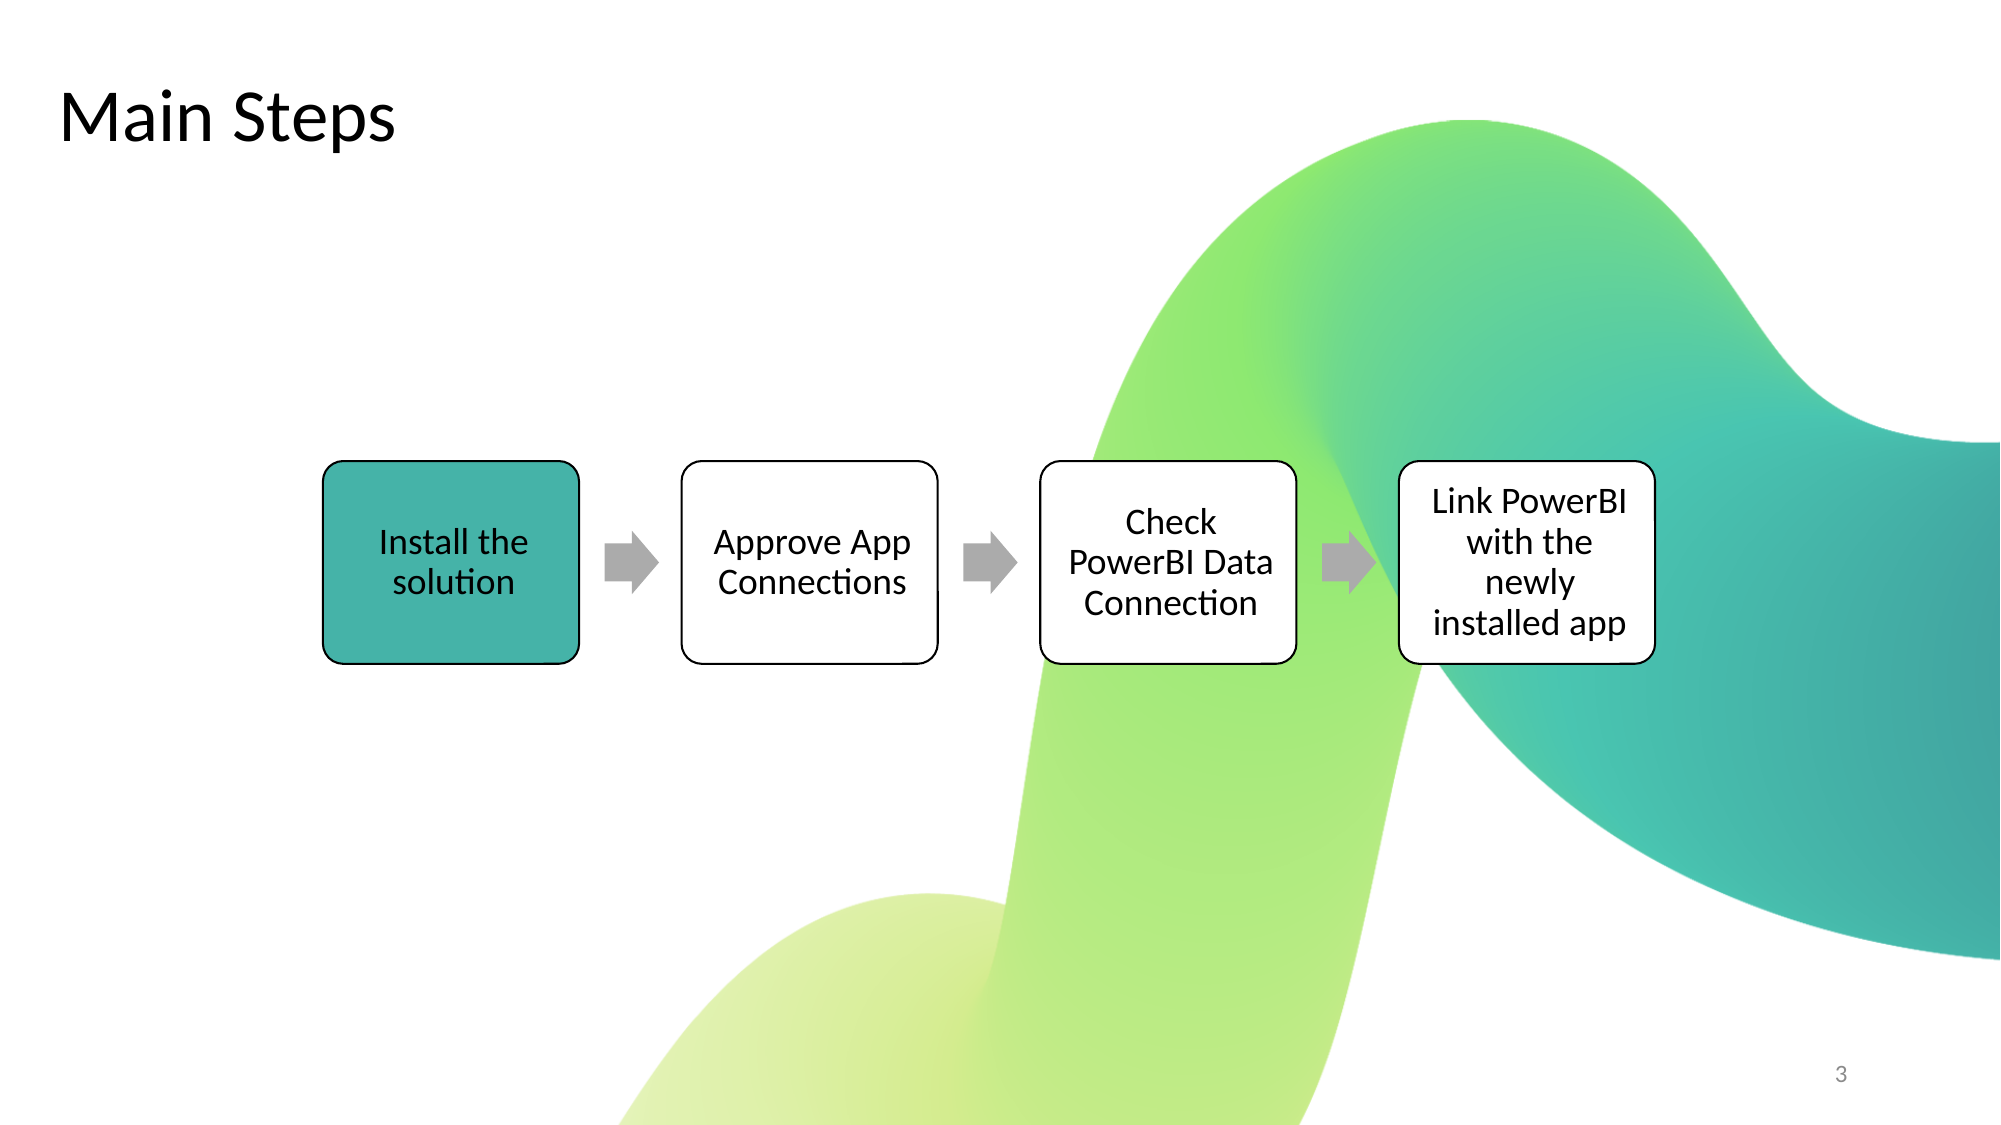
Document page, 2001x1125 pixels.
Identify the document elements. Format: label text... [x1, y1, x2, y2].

picture [602, 0, 2000, 1125]
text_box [322, 117, 1656, 1007]
text_box Main Steps [44, 58, 602, 164]
